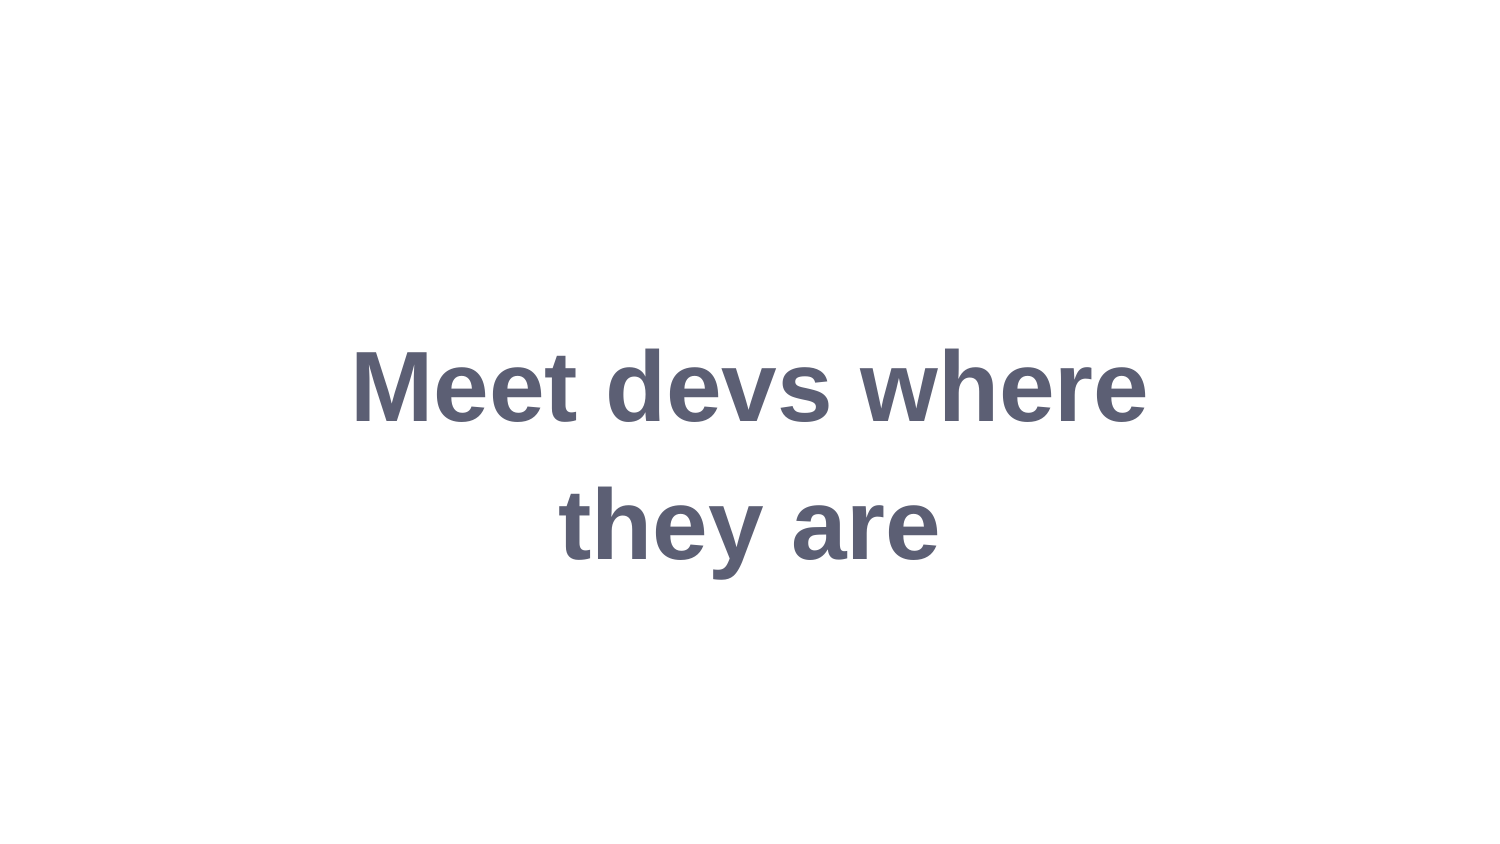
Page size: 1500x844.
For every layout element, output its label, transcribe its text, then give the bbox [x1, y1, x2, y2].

title Meet devs where they are [336, 263, 1164, 581]
